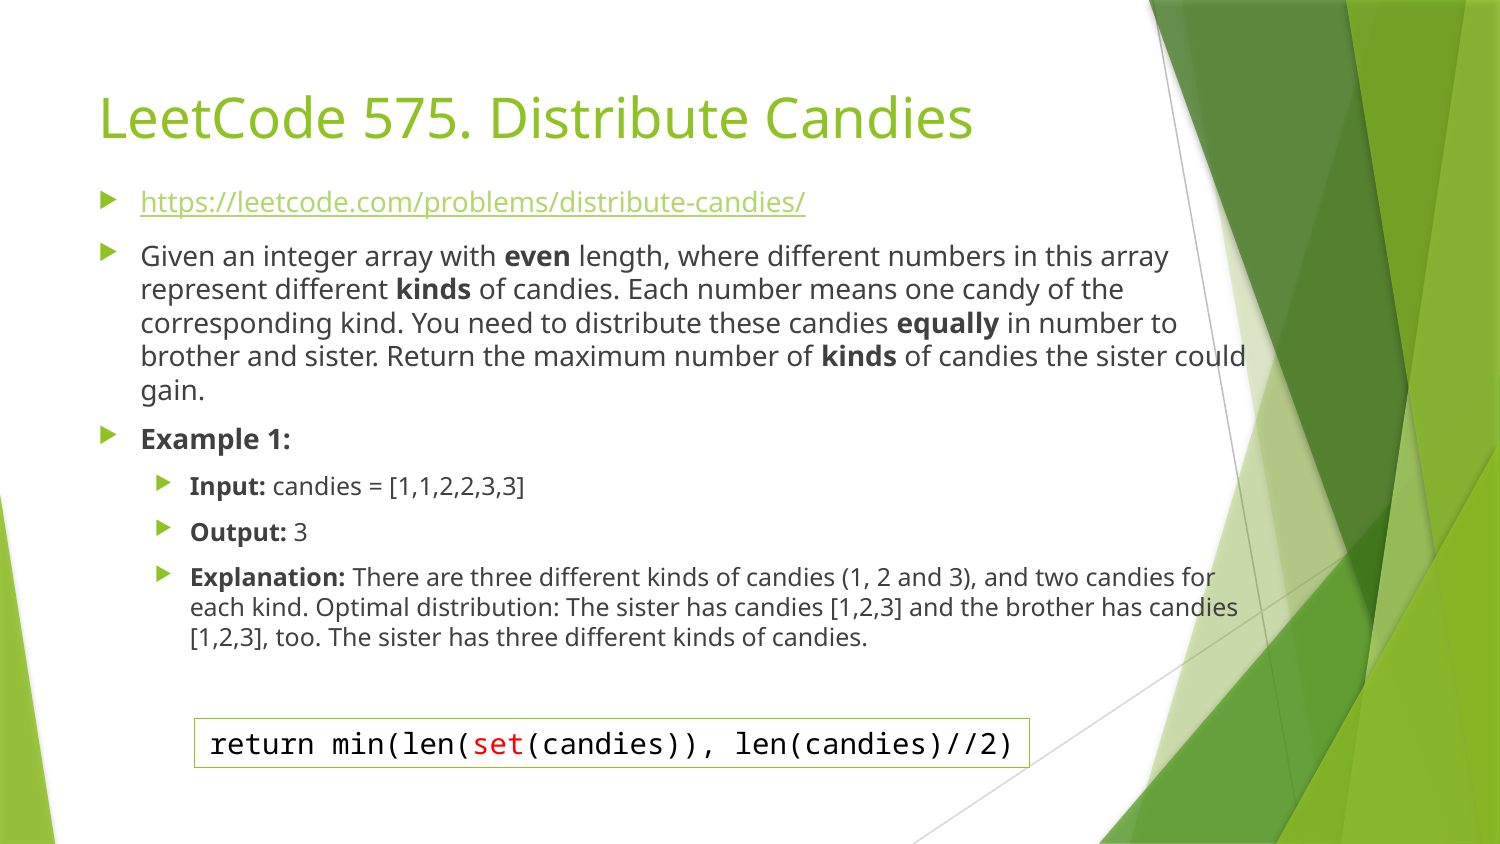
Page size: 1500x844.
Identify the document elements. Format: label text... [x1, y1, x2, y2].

list https://leetcode.com/problems/distribute-candies/ Given an integer array with even length, where different numbers in this array represent different kinds of candies. Each number means one candy of the corresponding kind. You need to distribute these candies equally in number to brother and sister. Return the maximum number of kinds of candies the sister could gain. Example 1: Input: candies = [1,1,2,2,3,3] Output: 3 Explanation: There are three different kinds of candies (1, 2 and 3), and two candies for each kind. Optimal distribution: The sister has candies [1,2,3] and the brother has candies [1,2,3], too. The sister has three different kinds of candies. [83, 176, 1278, 784]
title LeetCode 575. Distribute Candies [83, 75, 1141, 176]
text_box return min(len(set(candies)), len(candies)//2) [194, 718, 1030, 768]
